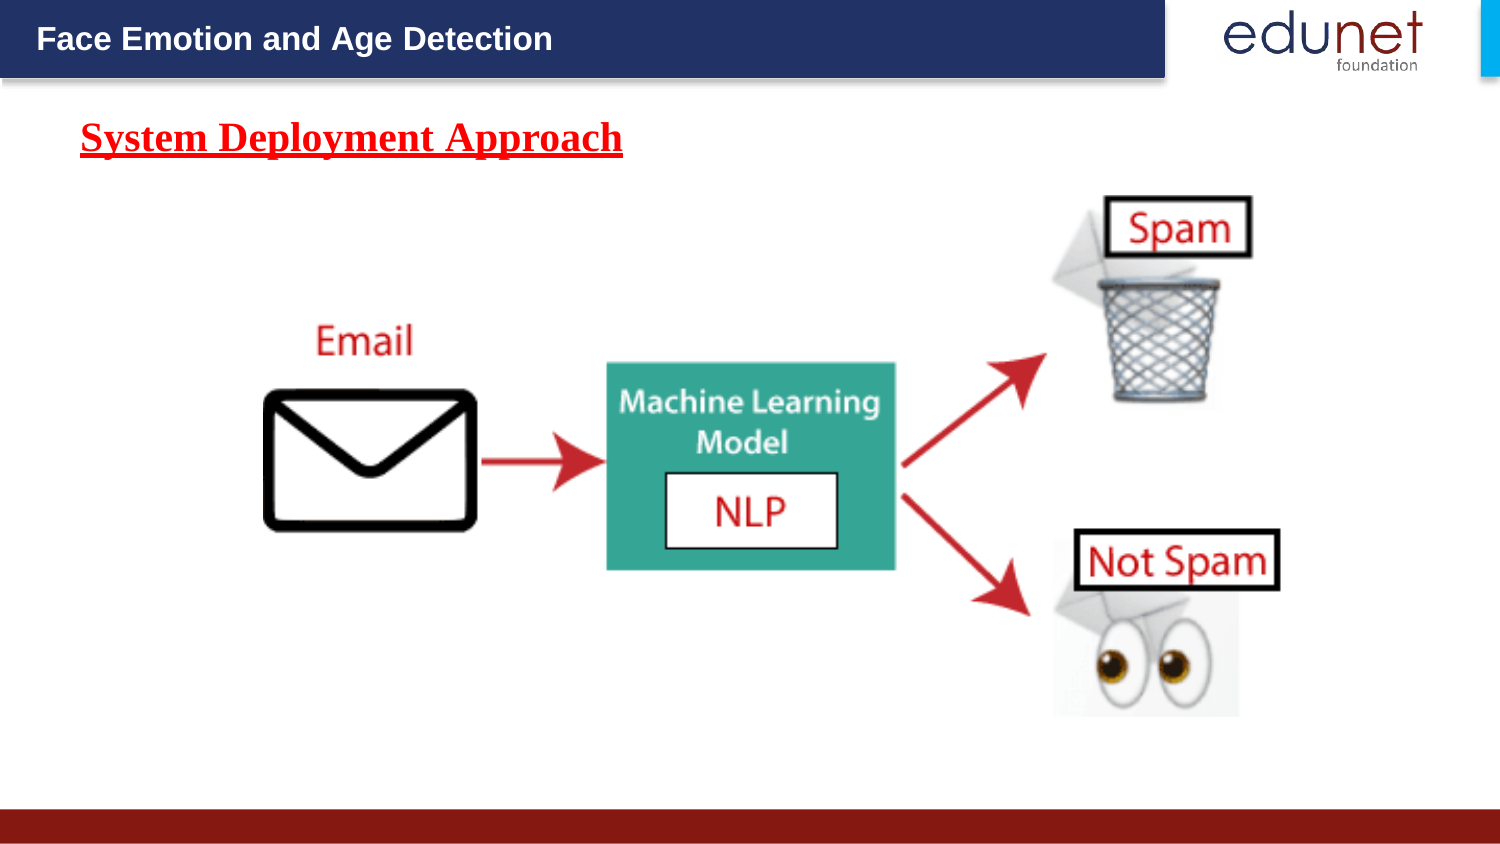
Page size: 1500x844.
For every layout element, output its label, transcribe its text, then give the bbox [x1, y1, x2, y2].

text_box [1473, 0, 1500, 90]
picture [0, 0, 1172, 92]
title System Deployment Approach [78, 107, 625, 251]
text_box Face Emotion and Age Detection [34, 15, 560, 58]
picture [263, 195, 1283, 717]
picture [1224, 10, 1423, 71]
